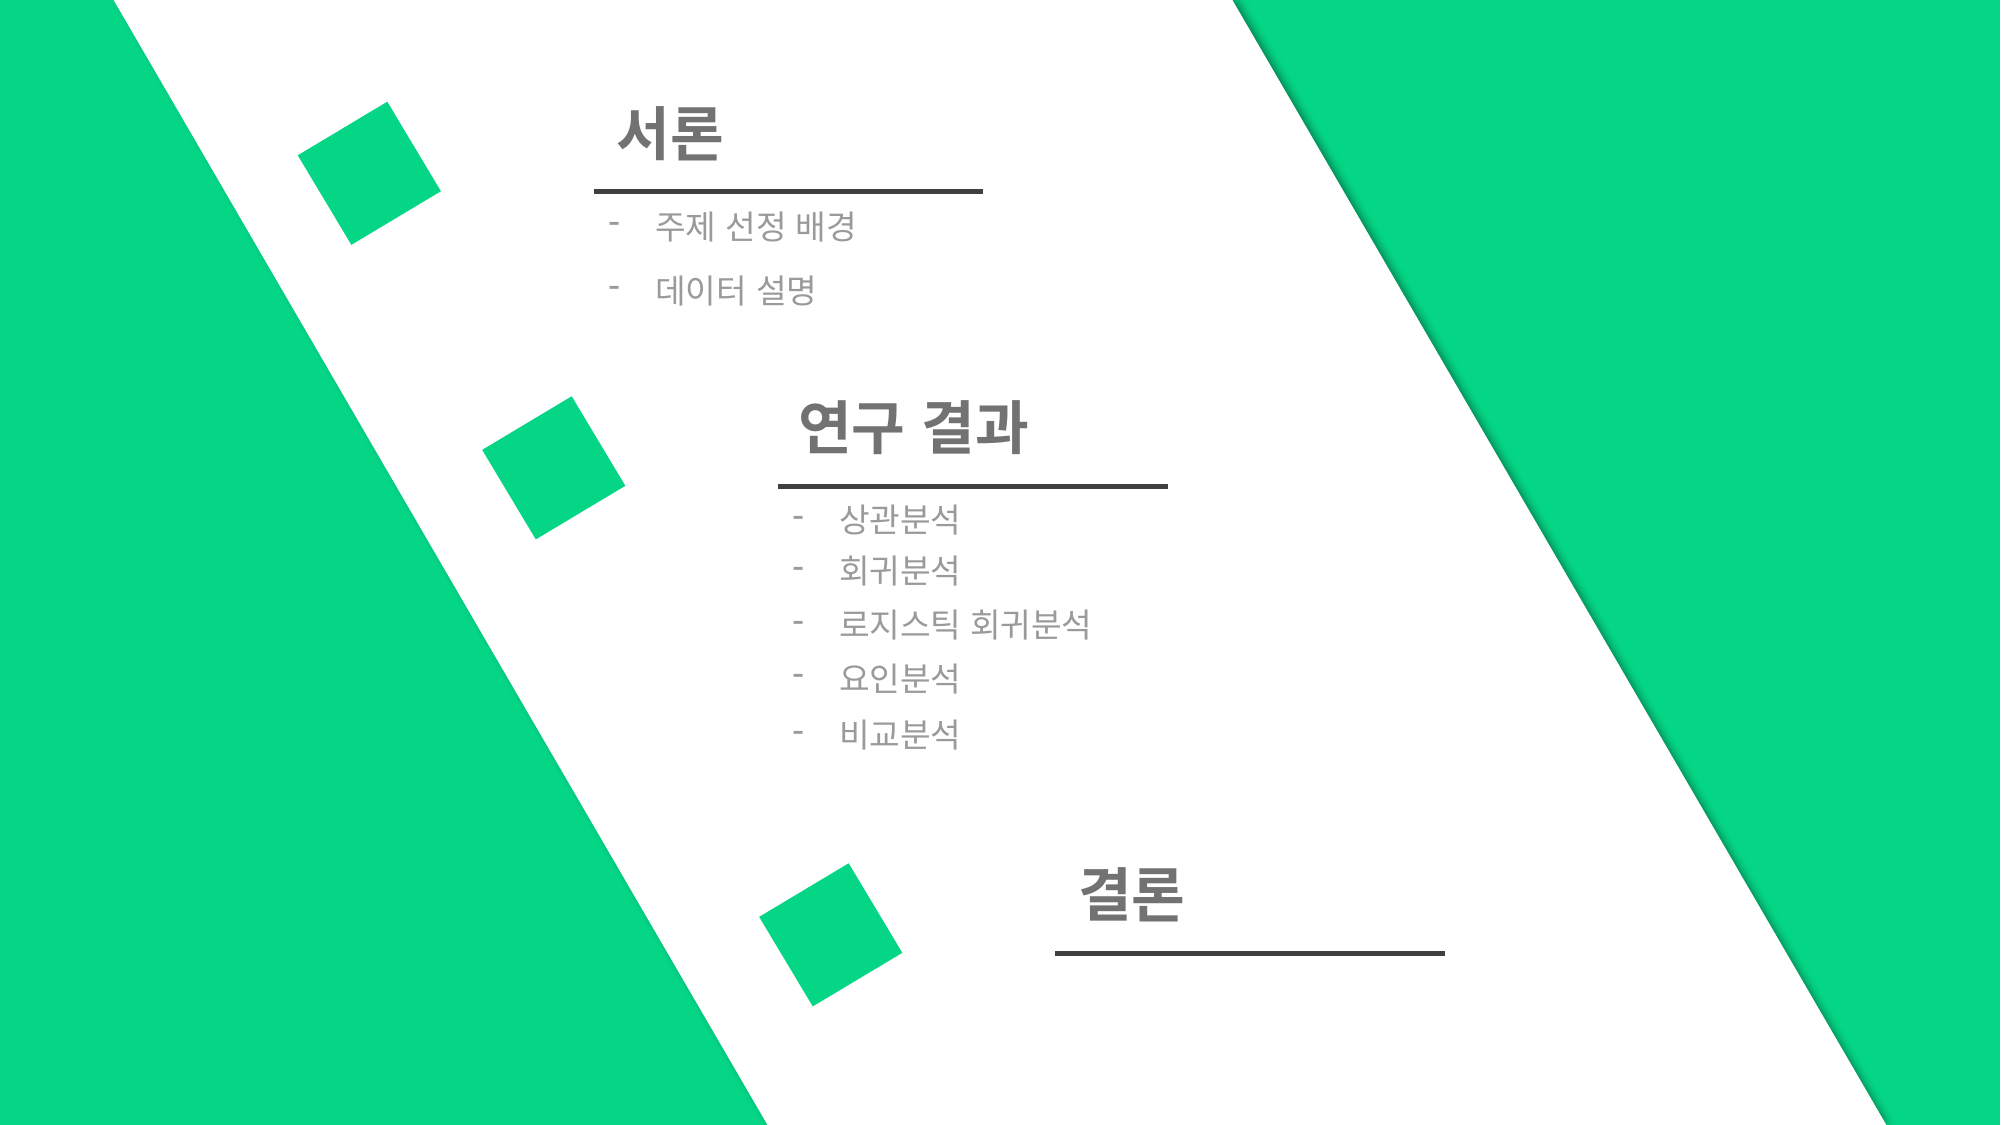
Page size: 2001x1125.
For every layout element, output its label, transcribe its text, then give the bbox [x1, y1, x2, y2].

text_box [295, 89, 1083, 248]
text_box 비교분석 [777, 707, 1289, 762]
text_box [112, 0, 1888, 1125]
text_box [479, 384, 1267, 542]
text_box 회귀분석 [777, 543, 1289, 596]
text_box 데이터 설명 [593, 262, 1105, 318]
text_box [756, 851, 1544, 1009]
text_box 요인분석 [777, 650, 1289, 705]
text_box 주제 선정 배경 [593, 198, 1105, 254]
text_box 상관분석 [777, 491, 1289, 543]
text_box 로지스틱 회귀분석 [777, 596, 1289, 650]
